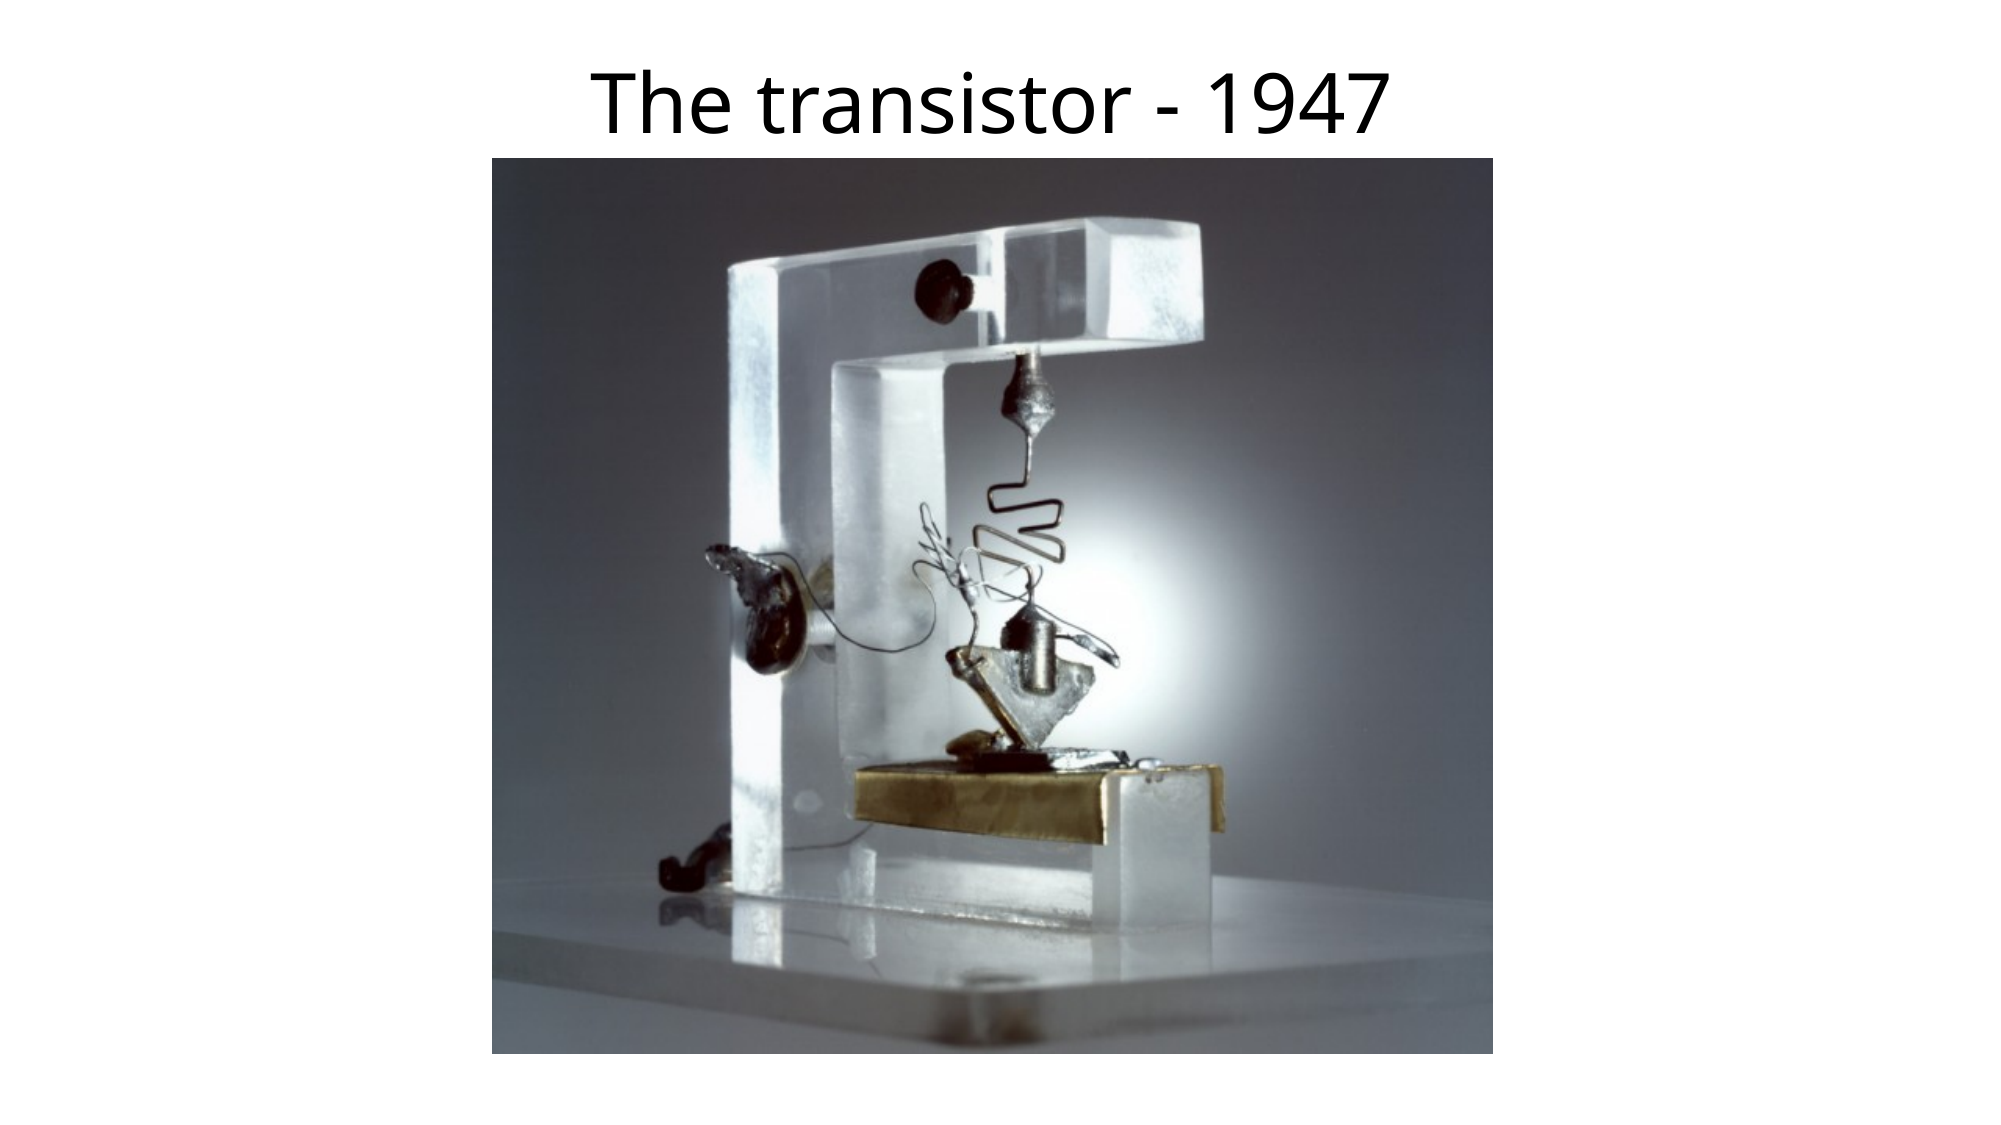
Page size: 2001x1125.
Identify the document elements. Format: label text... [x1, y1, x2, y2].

picture [492, 158, 1493, 1055]
text_box The transistor - 1947 [575, 42, 1410, 153]
